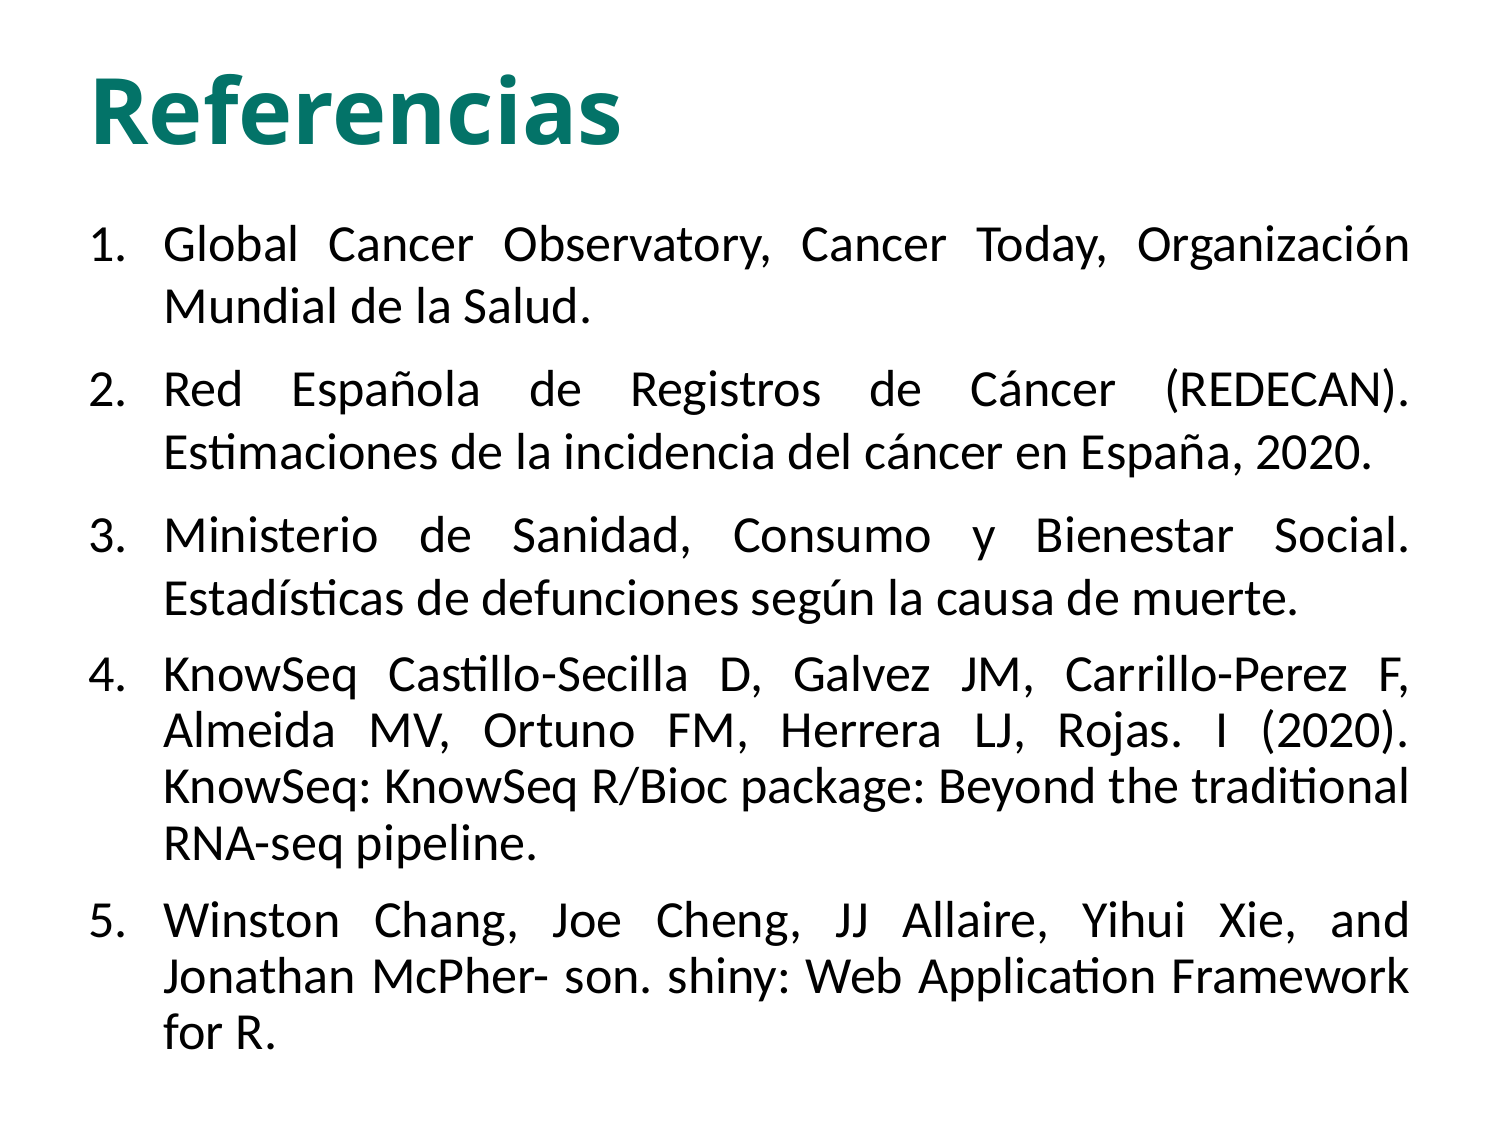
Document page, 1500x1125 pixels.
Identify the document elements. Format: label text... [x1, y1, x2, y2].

list Global Cancer Observatory, Cancer Today, Organización Mundial de la Salud. Red Española de Registros de Cáncer (REDECAN). Estimaciones de la incidencia del cáncer en España, 2020. Ministerio de Sanidad, Consumo y Bienestar Social. Estadísticas de defunciones según la causa de muerte. KnowSeq Castillo-Secilla D, Galvez JM, Carrillo-Perez F, Almeida MV, Ortuno FM, Herrera LJ, Rojas. I (2020). KnowSeq: KnowSeq R/Bioc package: Beyond the traditional RNA-seq pipeline. Winston Chang, Joe Cheng, JJ Allaire, Yihui Xie, and Jonathan McPher- son. shiny: Web Application Framework for R. [0, 201, 1500, 1070]
text_box Referencias [0, 0, 1310, 202]
